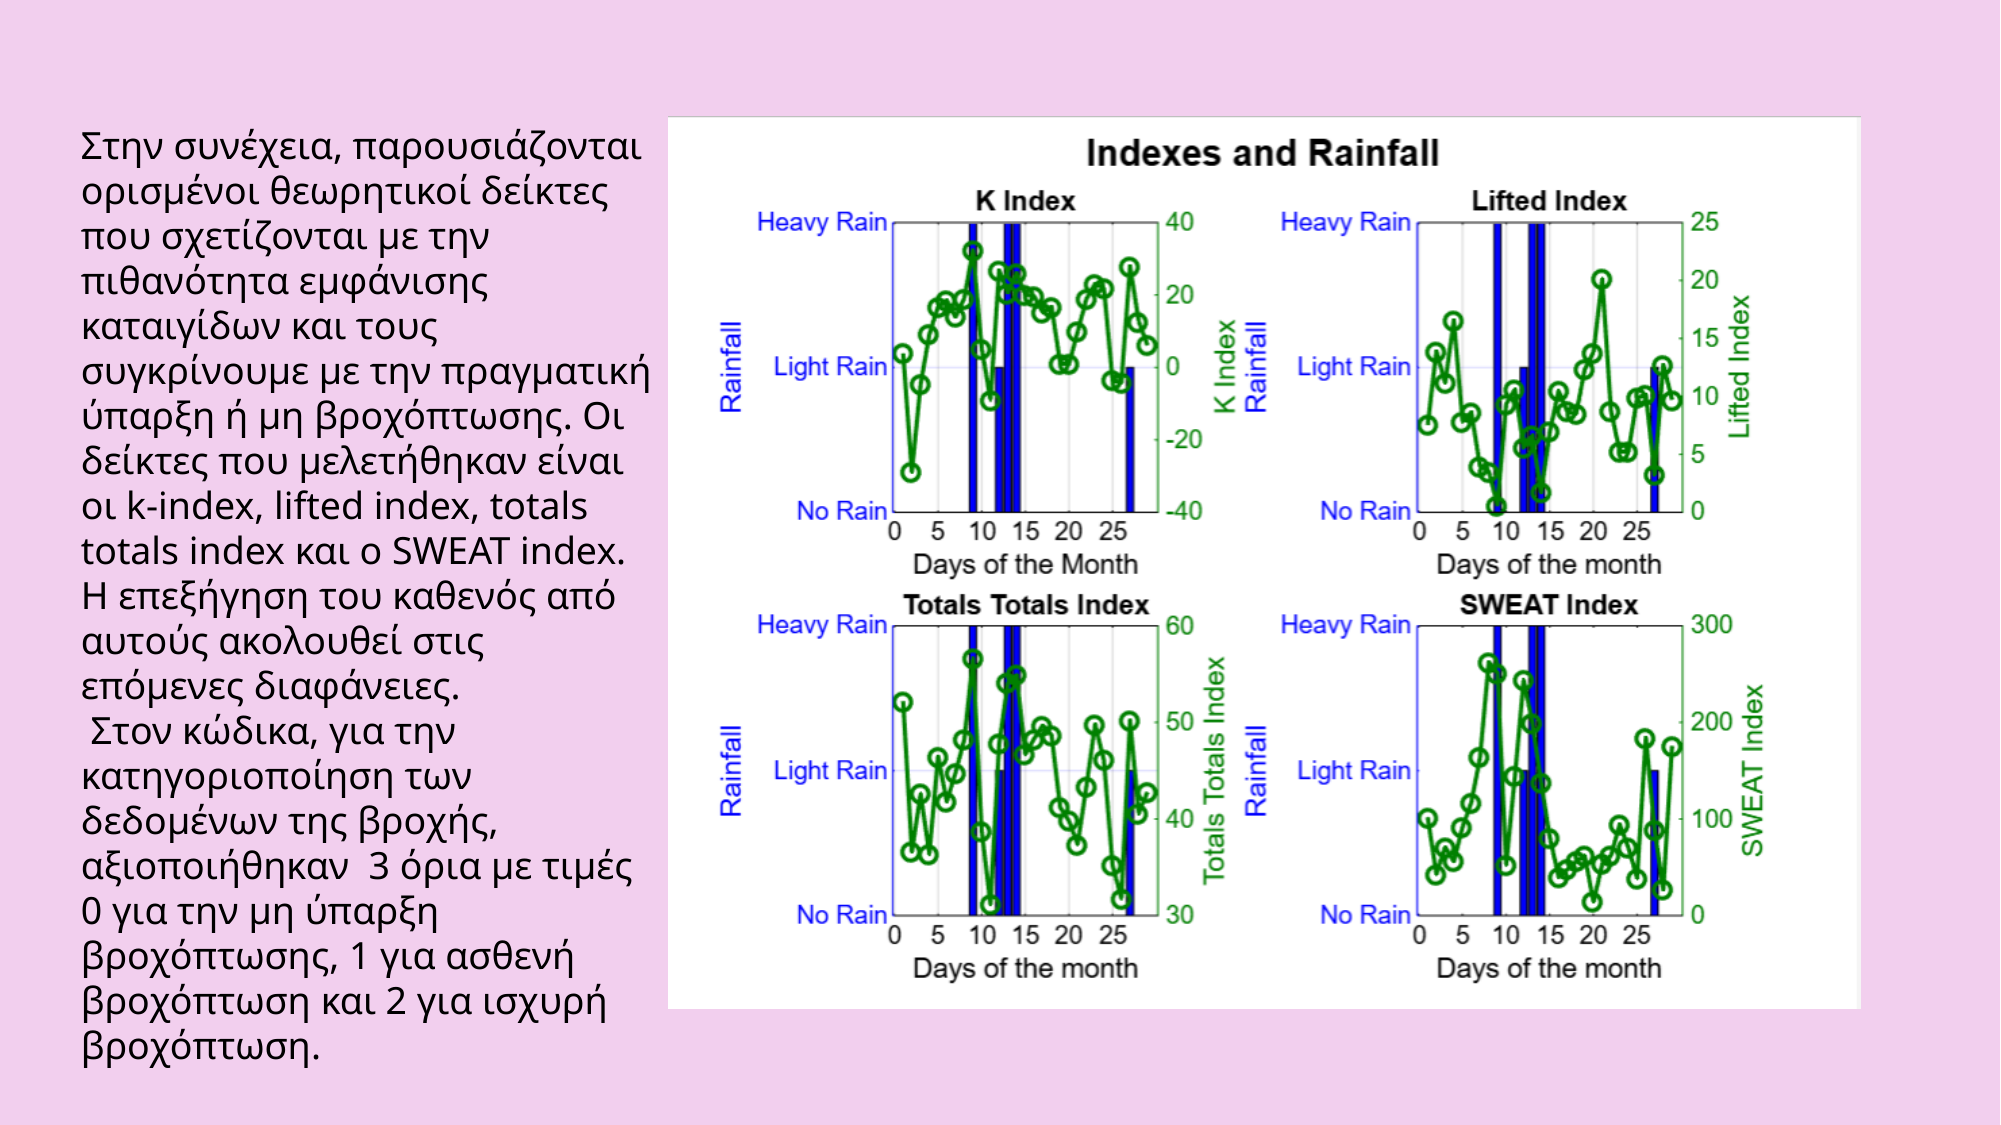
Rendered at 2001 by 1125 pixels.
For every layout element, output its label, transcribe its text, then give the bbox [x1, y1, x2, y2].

text_box Στην συνέχεια, παρουσιάζονται ορισμένοι θεωρητικοί δείκτες που σχετίζονται με την πιθανότητα εμφάνισης καταιγίδων και τους συγκρίνουμε με την πραγματική ύπαρξη ή μη βροχόπτωσης. Οι δείκτες που μελετήθηκαν είναι οι k-index, lifted index, totals totals index και ο SWEAT index. Η επεξήγηση του καθενός από αυτούς ακολουθεί στις επόμενες διαφάνειες. Στον κώδικα, για την κατηγοριοποίηση των δεδομένων της βροχής, αξιοποιήθηκαν 3 όρια με τιμές 0 για την μη ύπαρξη βροχόπτωσης, 1 για ασθενή βροχόπτωση και 2 για ισχυρή βροχόπτωση. [66, 114, 669, 1074]
picture [668, 115, 1862, 1010]
